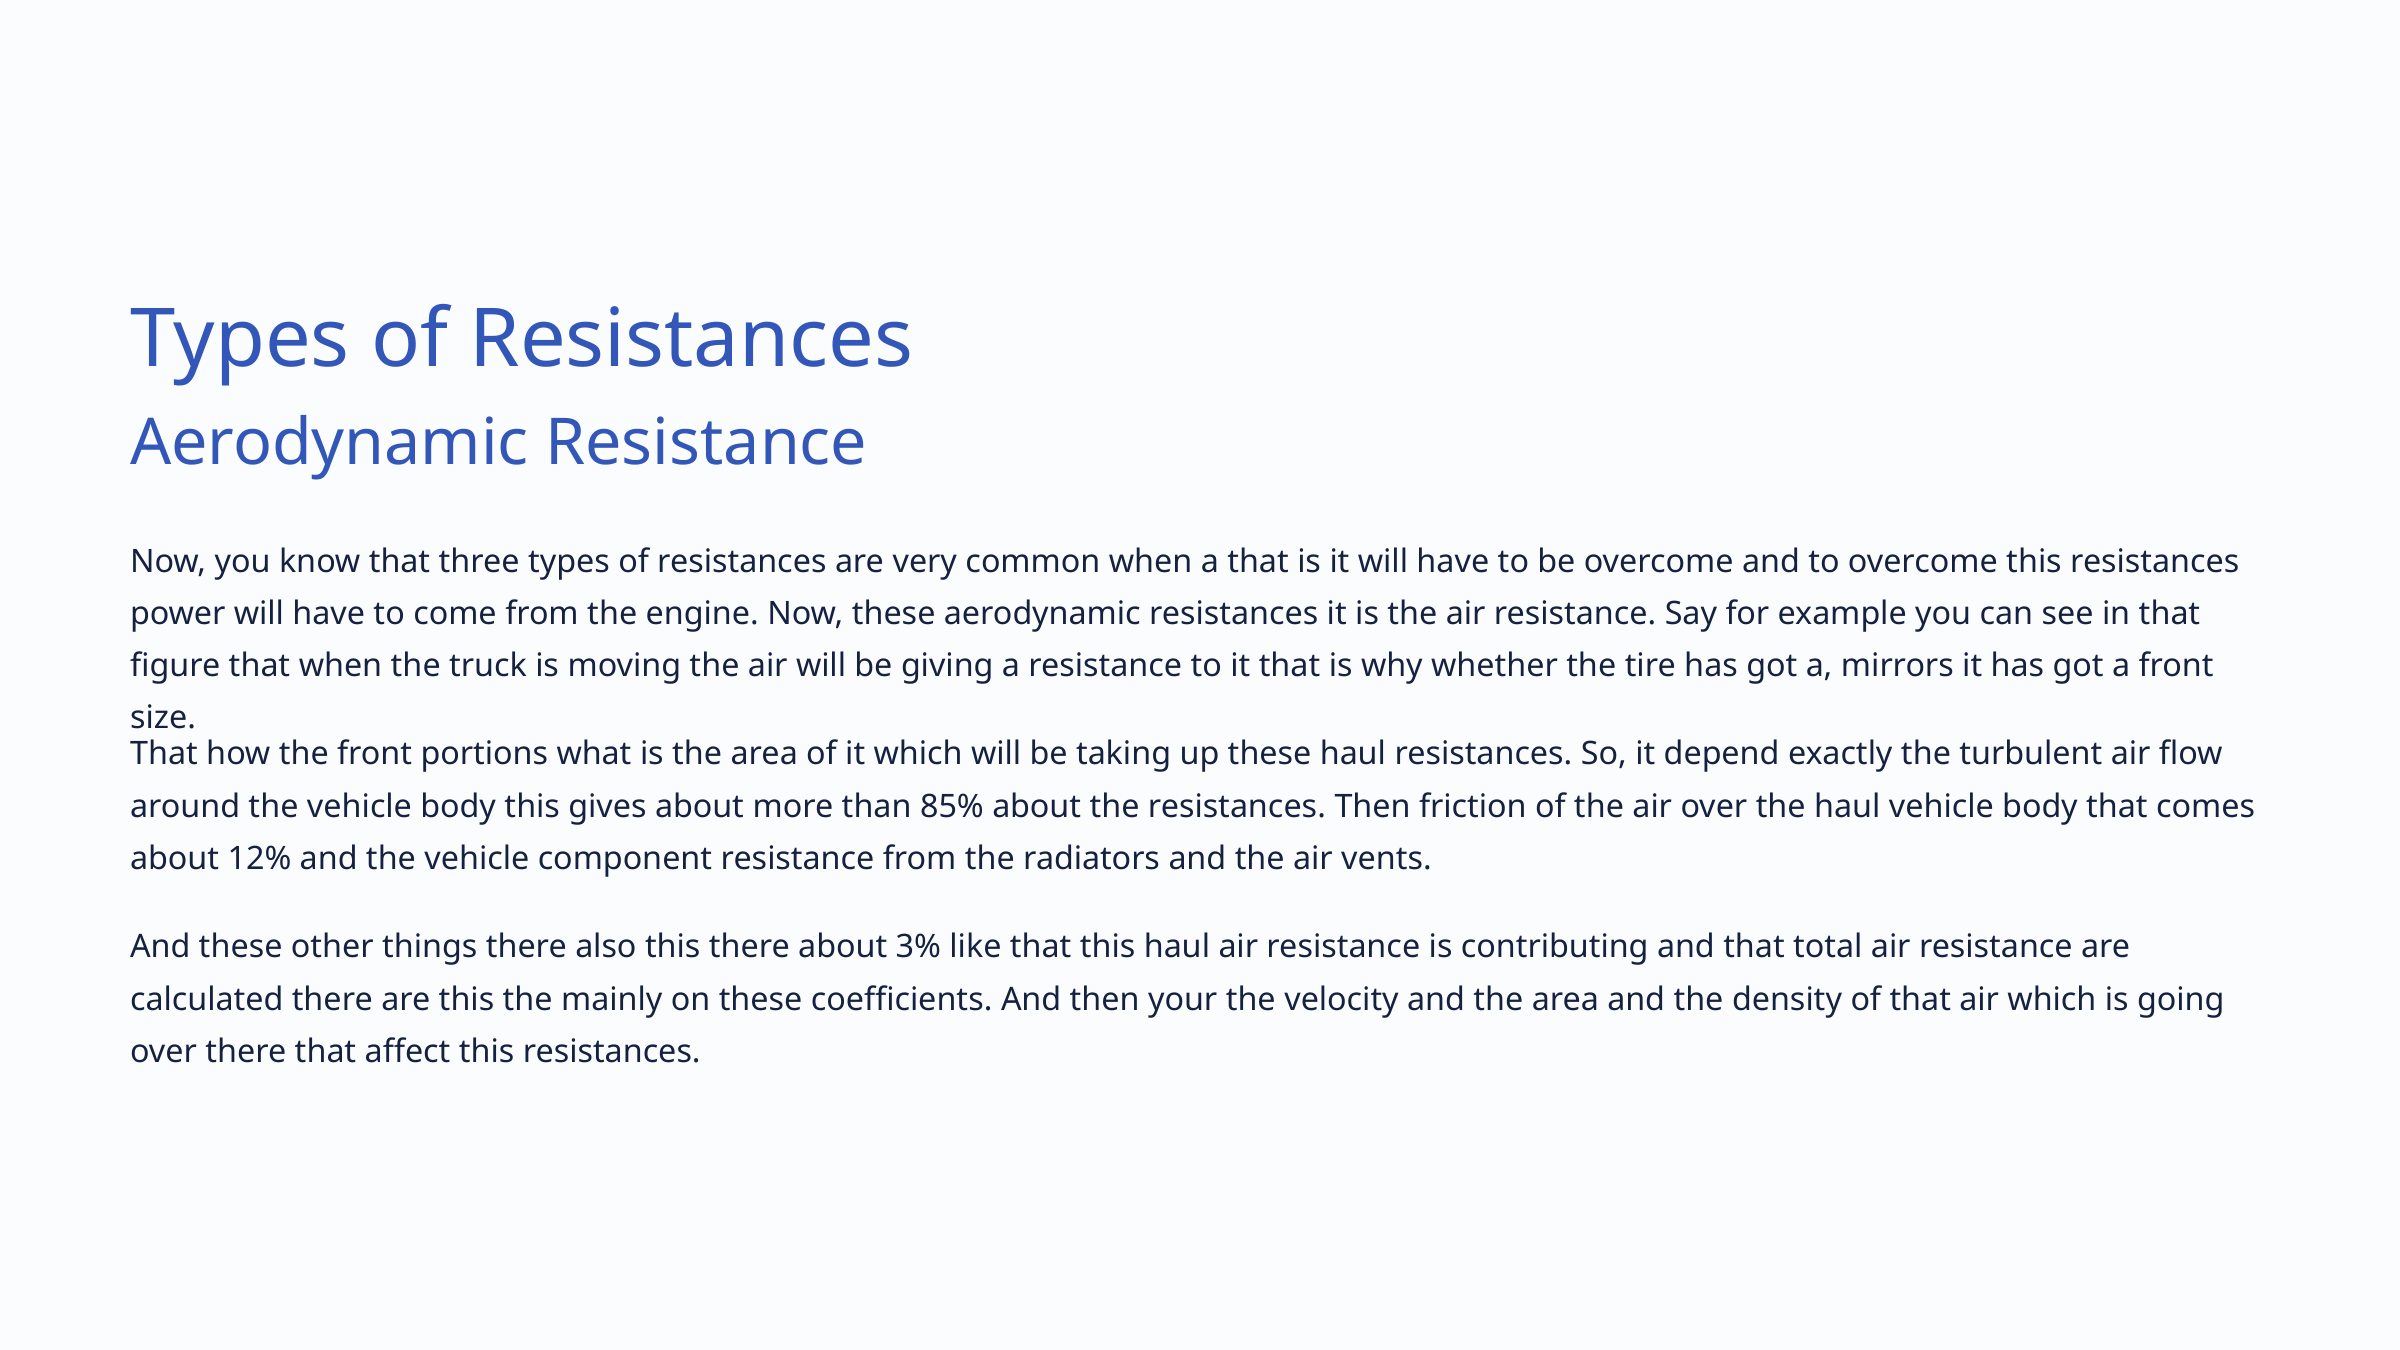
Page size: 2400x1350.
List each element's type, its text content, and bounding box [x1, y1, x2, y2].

text_box And these other things there also this there about 3% like that this haul air resistance is contributing and that total air resistance are calculated there are this the mainly on these coefficients. And then your the velocity and the area and the density of that air which is going over there that affect this resistances. [130, 912, 2270, 1069]
text_box That how the front portions what is the area of it which will be taking up these haul resistances. So, it depend exactly the turbulent air flow around the vehicle body this gives about more than 85% about the resistances. Then friction of the air over the haul vehicle body that comes about 12% and the vehicle component resistance from the radiators and the air vents. [130, 719, 2270, 876]
text_box Now, you know that three types of resistances are very common when a that is it will have to be overcome and to overcome this resistances power will have to come from the engine. Now, these aerodynamic resistances it is the air resistance. Say for example you can see in that figure that when the truck is moving the air will be giving a resistance to it that is why whether the tire has got a, mirrors it has got a front size. [130, 526, 2270, 683]
text_box Types of Resistances [130, 281, 945, 384]
text_box Aerodynamic Resistance [130, 396, 896, 478]
